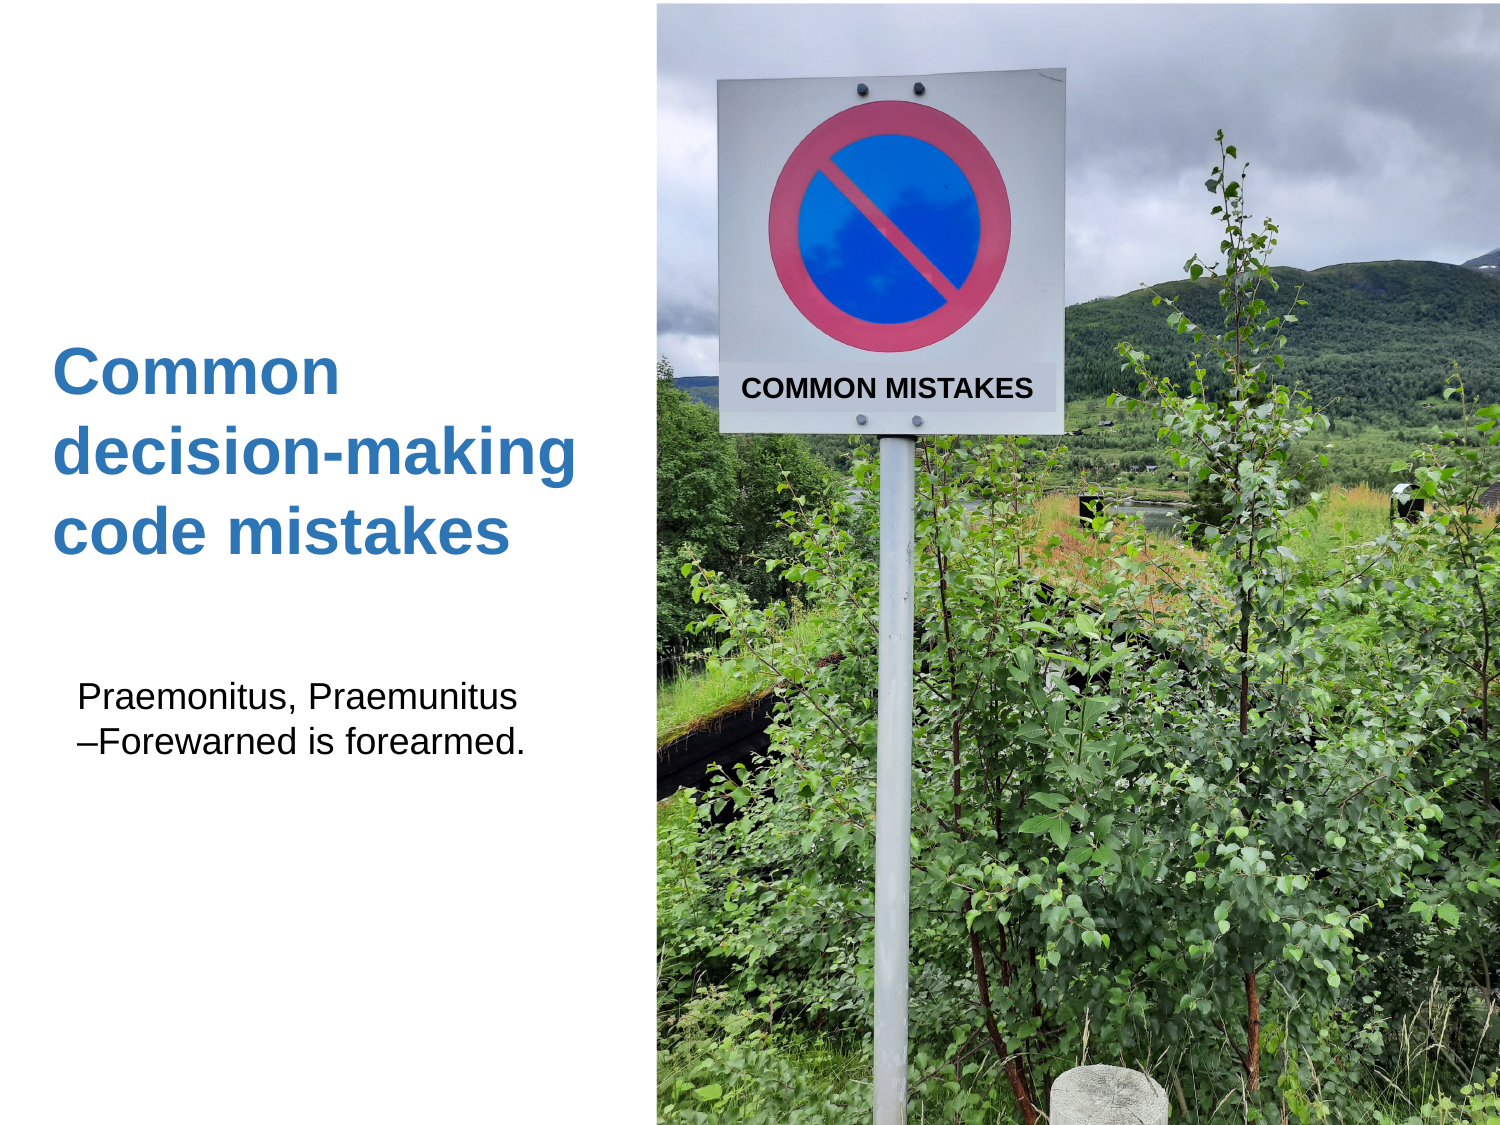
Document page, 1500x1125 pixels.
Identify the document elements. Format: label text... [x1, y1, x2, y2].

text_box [655, 2, 1500, 1125]
text_box Praemonitus, Praemunitus –Forewarned is forearmed. [62, 664, 575, 770]
title Common decision-making code mistakes [37, 450, 600, 525]
